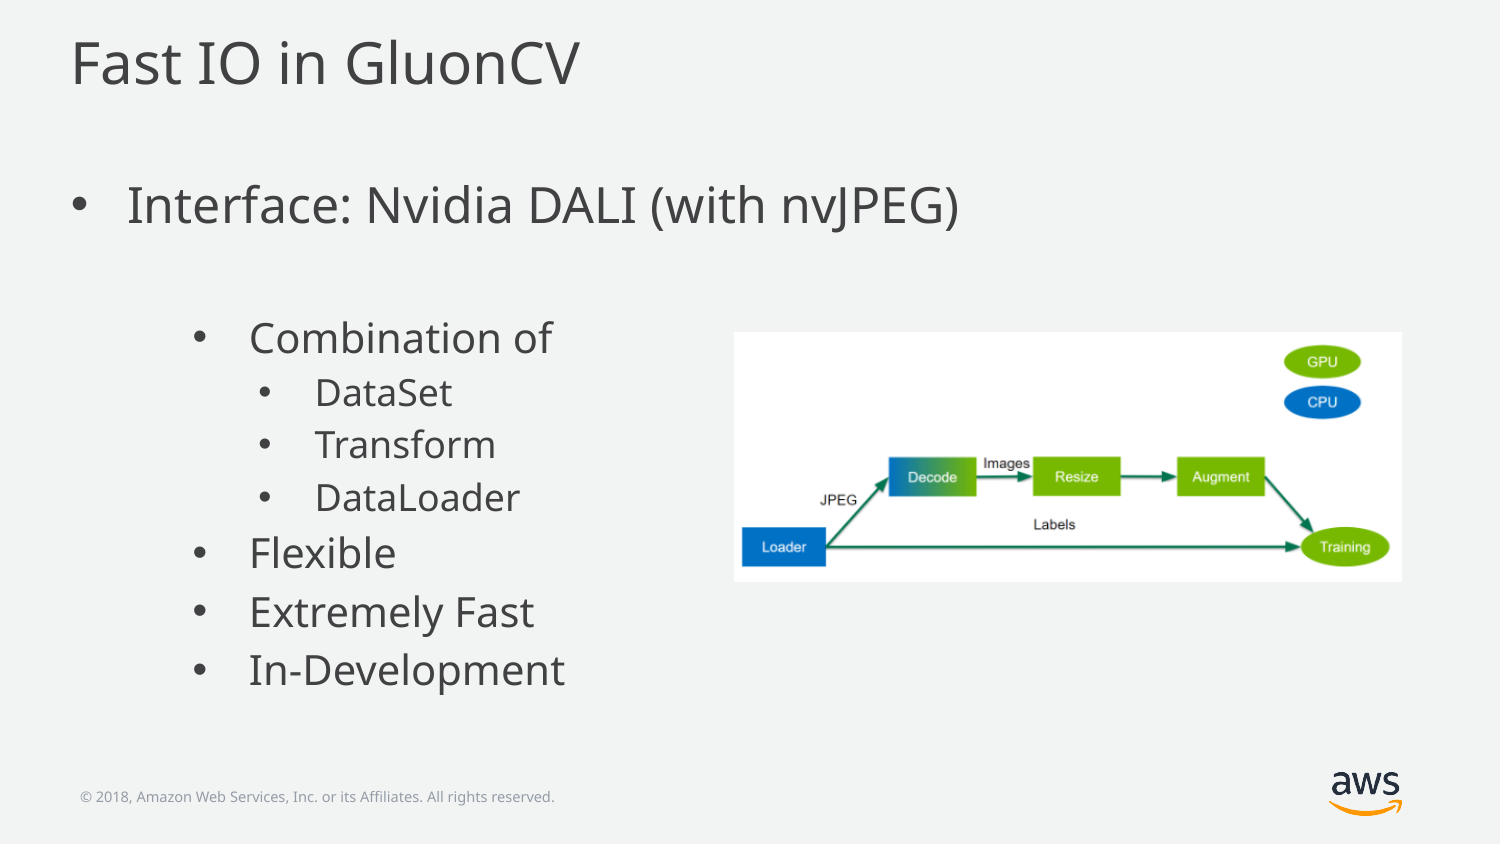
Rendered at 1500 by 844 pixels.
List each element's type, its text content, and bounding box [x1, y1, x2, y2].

picture [1329, 772, 1402, 816]
list Interface: Nvidia DALI (with nvJPEG) Combination of DataSet Transform DataLoader Flexible Extremely Fast In-Development [55, 165, 1402, 749]
picture [734, 331, 1402, 583]
title Fast IO in GluonCV [55, 18, 1402, 109]
